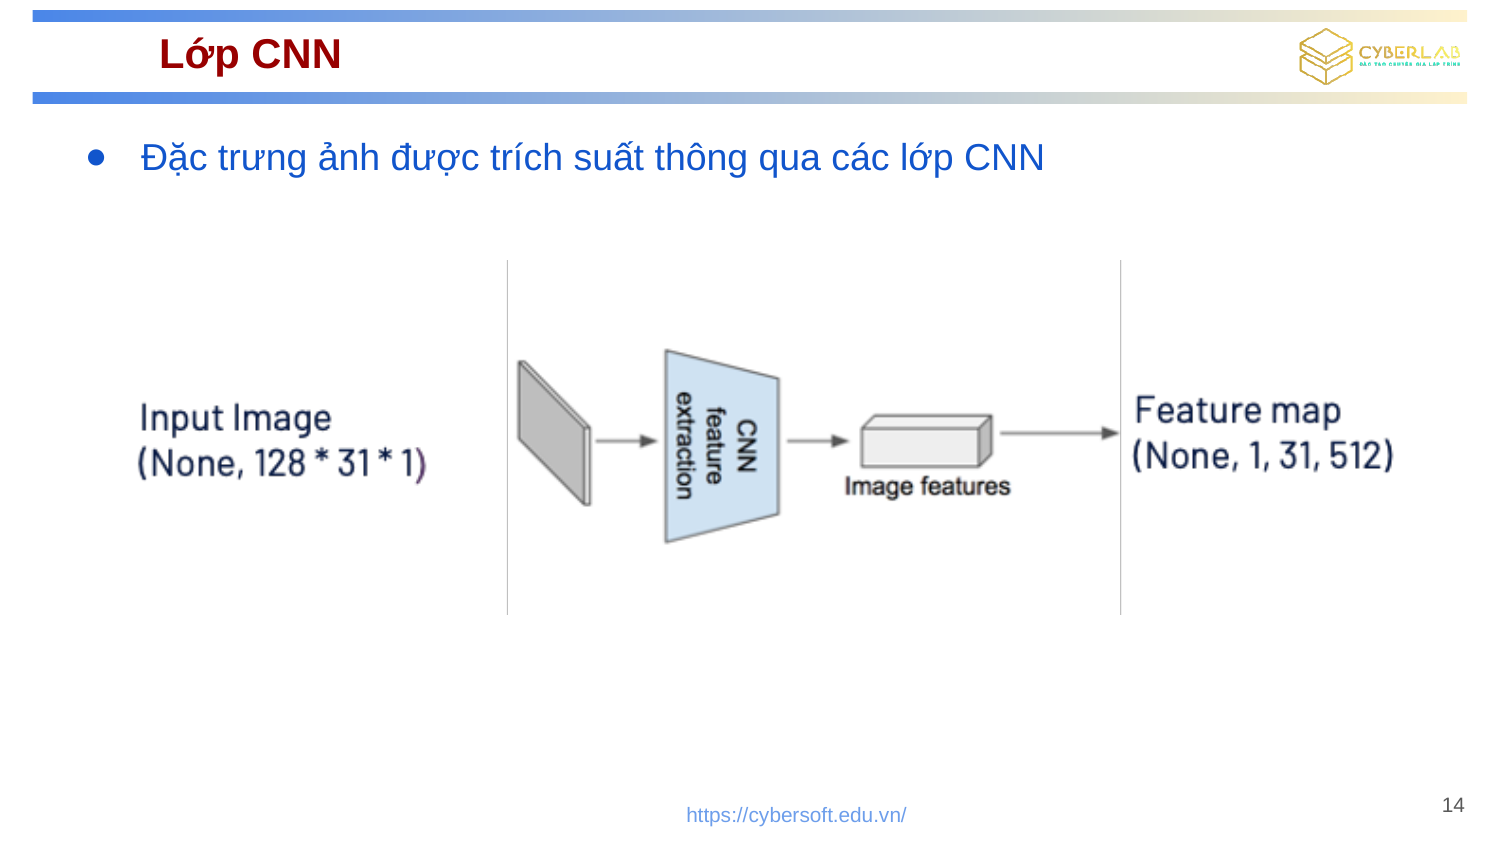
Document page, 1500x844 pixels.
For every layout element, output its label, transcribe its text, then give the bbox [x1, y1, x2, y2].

list Đặc trưng ảnh được trích suất thông qua các lớp CNN [51, 111, 1449, 465]
picture [115, 260, 1477, 615]
slide_number 14 [1389, 782, 1480, 830]
picture [1449, 28, 1468, 85]
title Lớp CNN [144, 12, 1449, 93]
